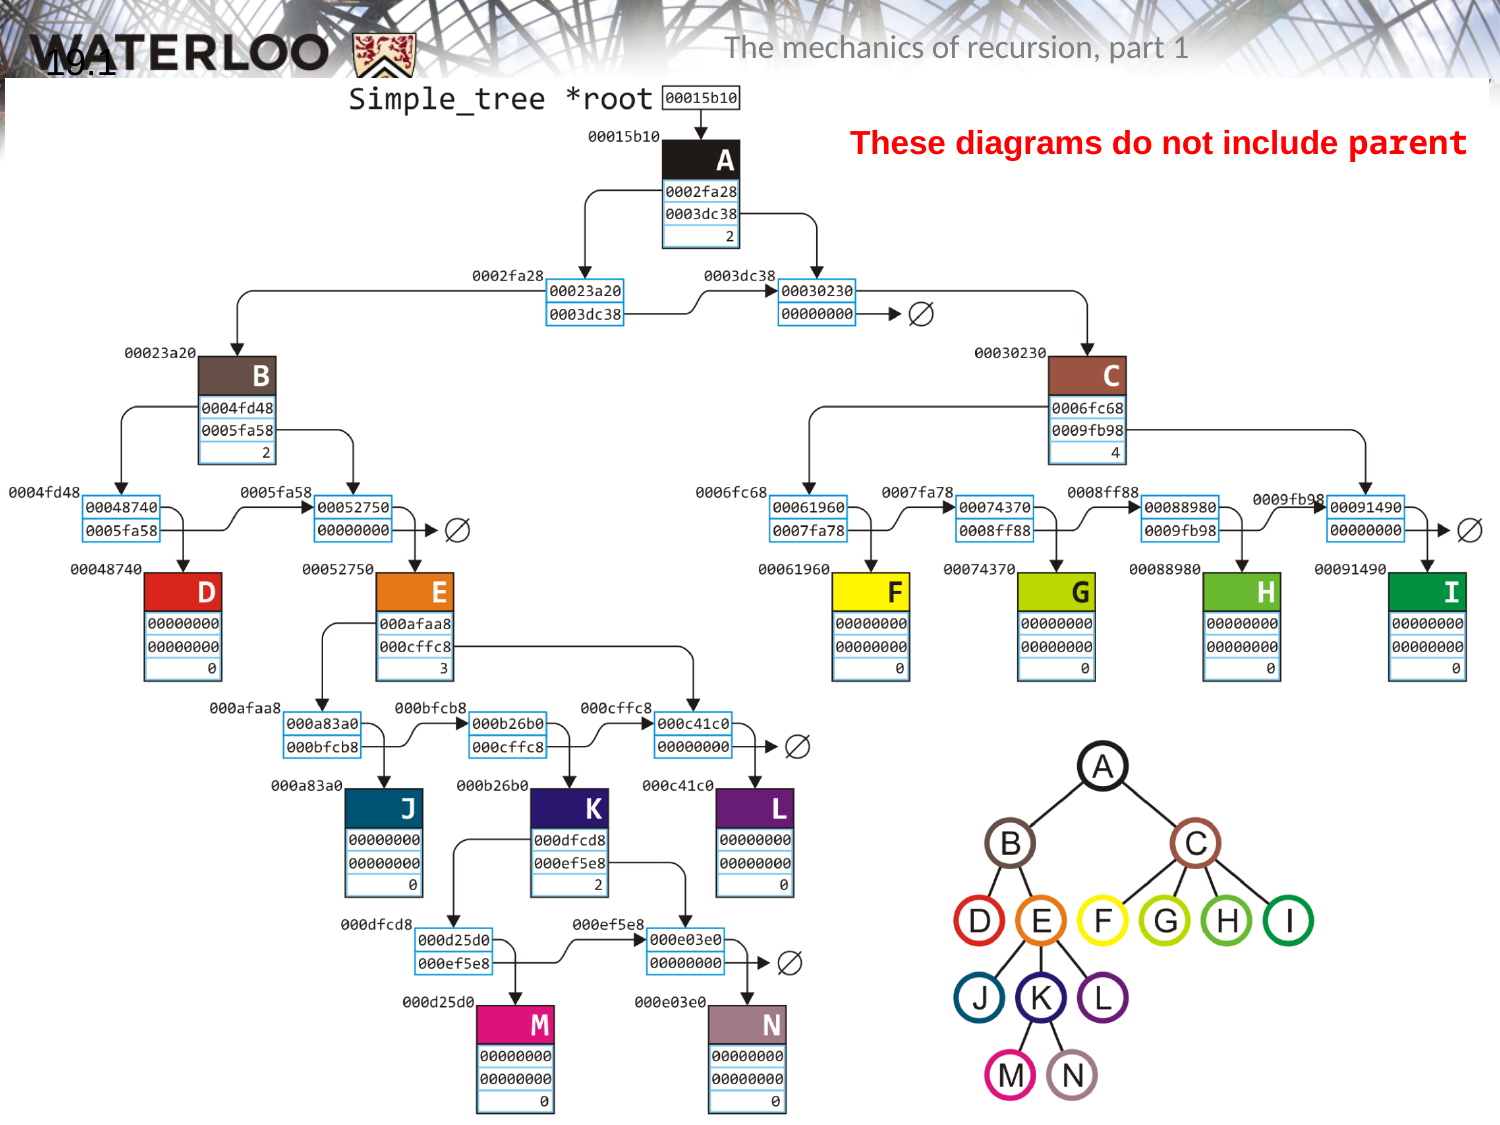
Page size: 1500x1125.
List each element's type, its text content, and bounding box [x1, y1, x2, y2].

picture [0, 0, 1500, 1125]
text_box 19.1 [30, 30, 133, 76]
